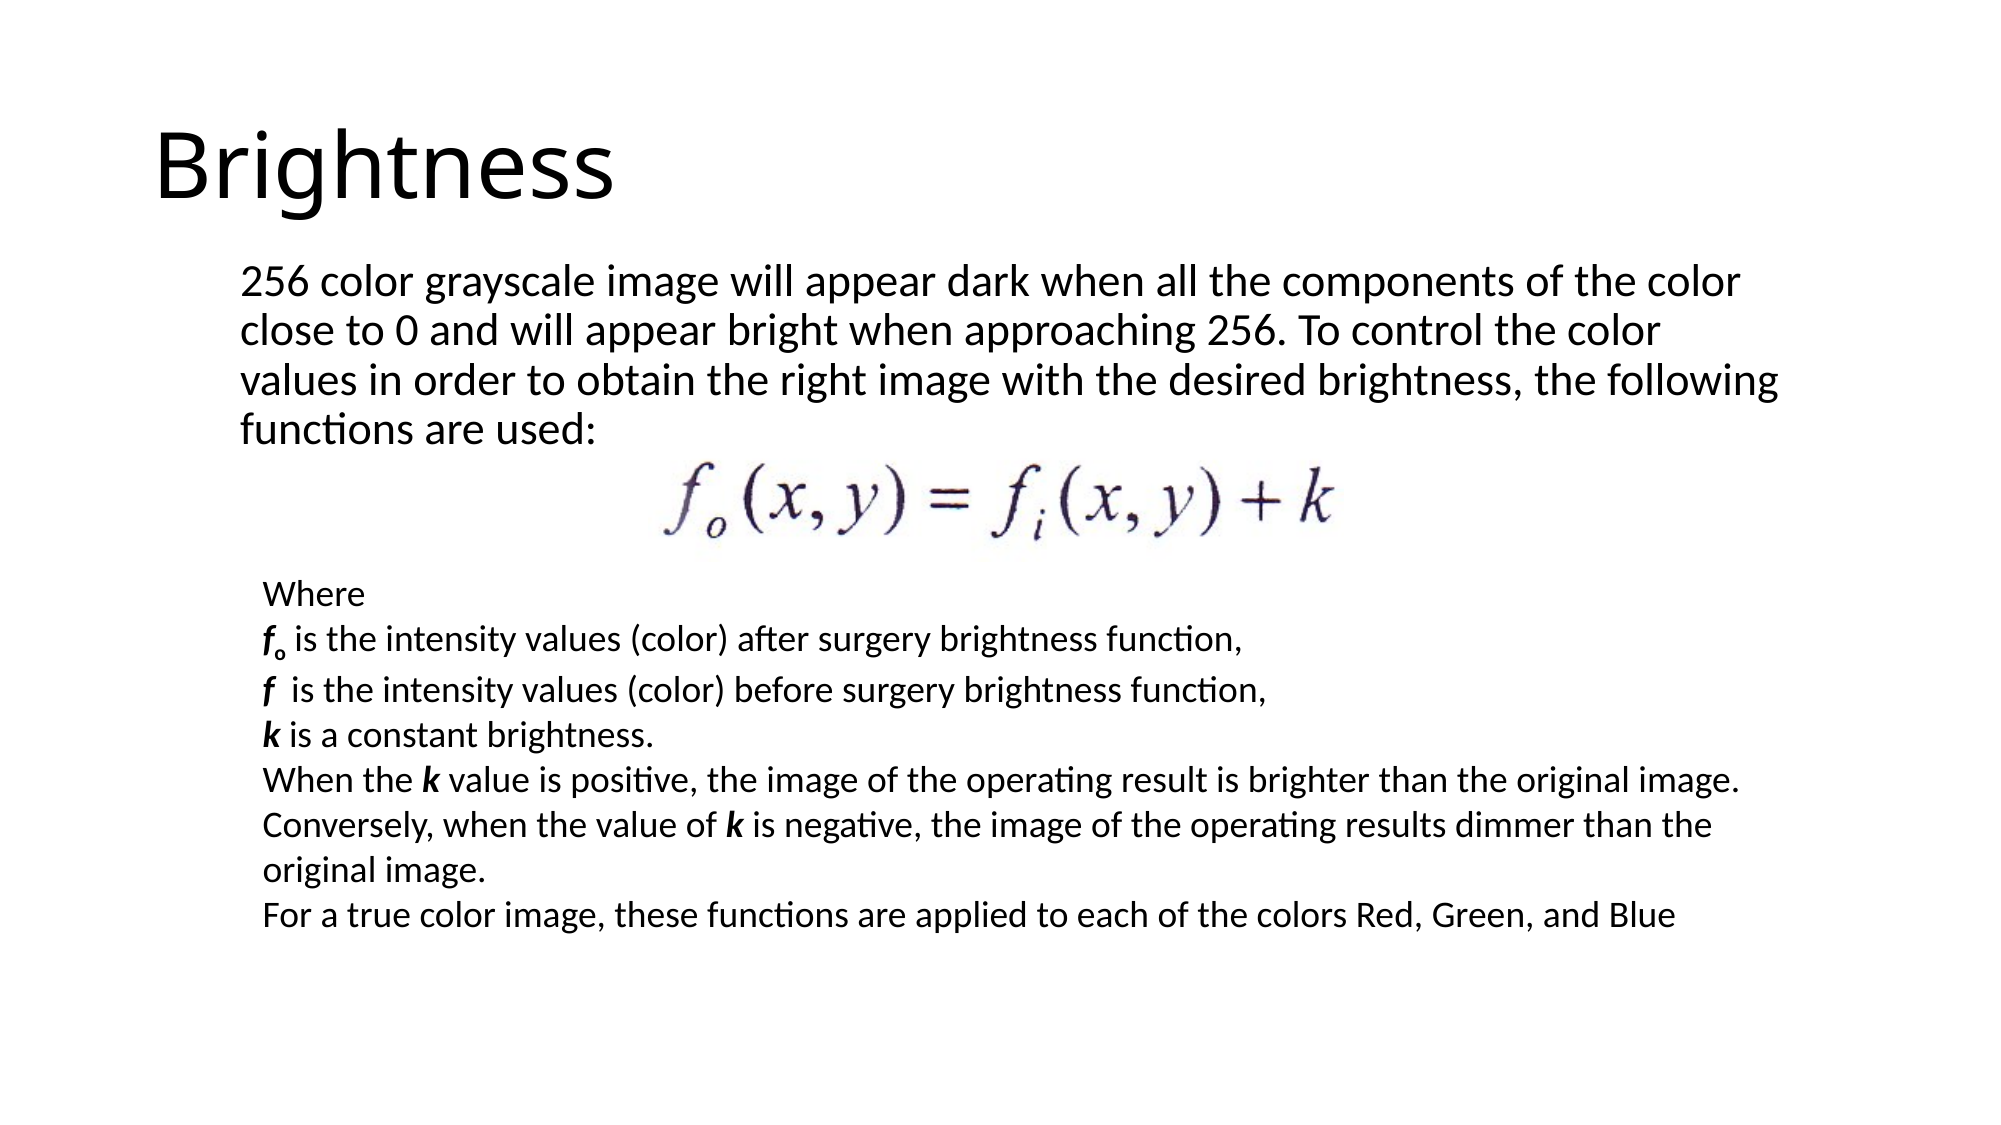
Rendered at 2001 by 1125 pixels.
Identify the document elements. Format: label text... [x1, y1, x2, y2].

text_box Where fo is the intensity values (color) after surgery brightness function, f is the intensity values (color) before surgery brightness function, k is a constant brightness. When the k value is positive, the image of the operating result is brighter than the original image. Conversely, when the value of k is negative, the image of the operating results dimmer than the original image. For a true color image, these functions are applied to each of the colors Red, Green, and Blue [247, 561, 1800, 942]
list 256 color grayscale image will appear dark when all the components of the color close to 0 and will appear bright when approaching 256. To control the color values in order to obtain the right image with the desired brightness, the following functions are used: [225, 248, 1800, 464]
title Brightness [137, 59, 1863, 278]
picture [648, 440, 1344, 562]
